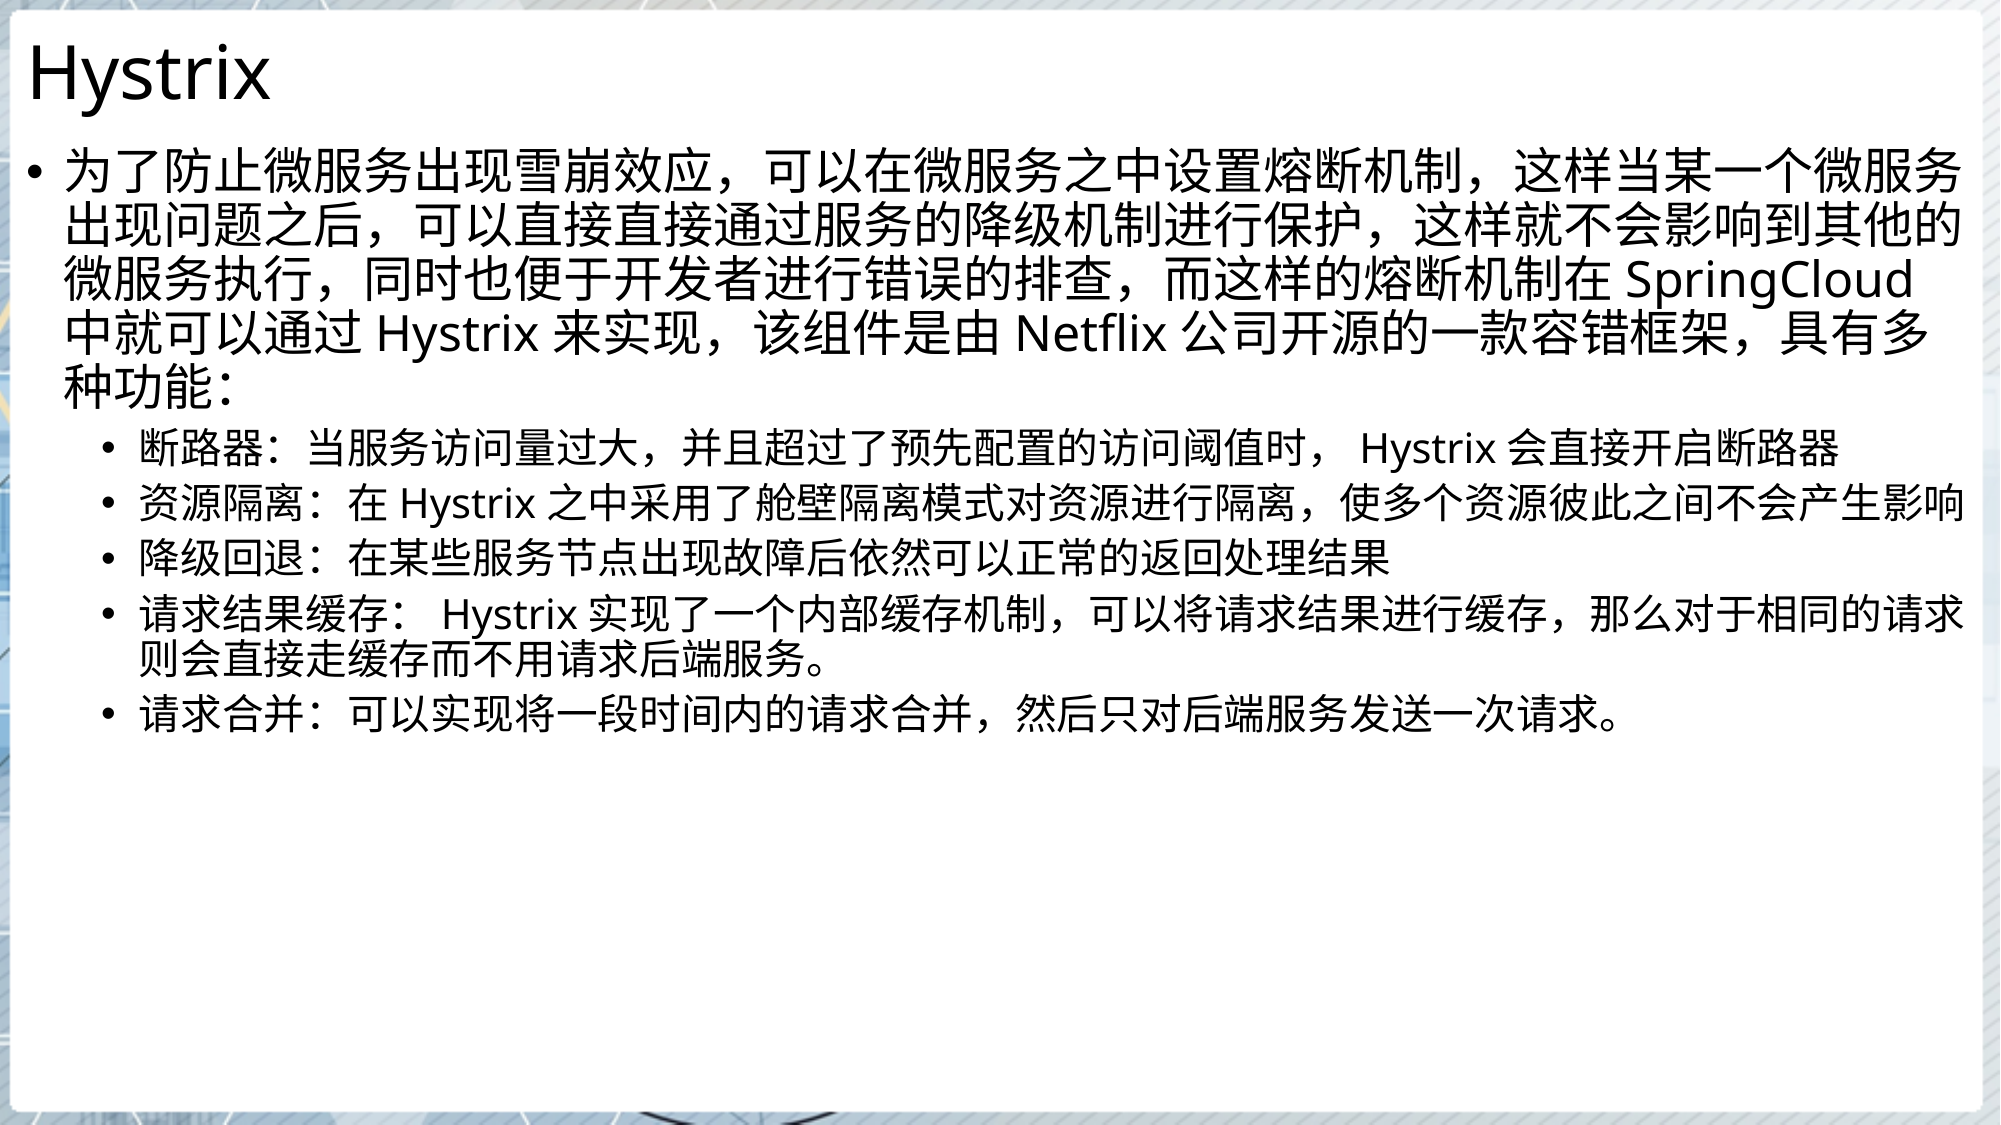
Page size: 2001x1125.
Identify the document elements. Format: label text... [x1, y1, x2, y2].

list 为了防止微服务出现雪崩效应，可以在微服务之中设置熔断机制，这样当某一个微服务出现问题之后，可以直接直接通过服务的降级机制进行保护，这样就不会影响到其他的微服务执行，同时也便于开发者进行错误的排查，而这样的熔断机制在SpringCloud中就可以通过Hystrix来实现，该组件是由Netflix公司开源的一款容错框架，具有多种功能： 断路器：当服务访问量过大，并且超过了预先配置的访问阈值时，Hystrix会直接开启断路器 资源隔离：在Hystrix之中采用了舱壁隔离模式对资源进行隔离，使多个资源彼此之间不会产生影响 降级回退：在某些服务节点出现故障后依然可以正常的返回处理结果 请求结果缓存：Hystrix实现了一个内部缓存机制，可以将请求结果进行缓存，那么对于相同的请求则会直接走缓存而不用请求后端服务。 请求合并：可以实现将一段时间内的请求合并，然后只对后端服务发送一次请求。 [11, 139, 1983, 1113]
title Hystrix [11, 11, 1983, 139]
picture [0, 0, 2000, 1125]
